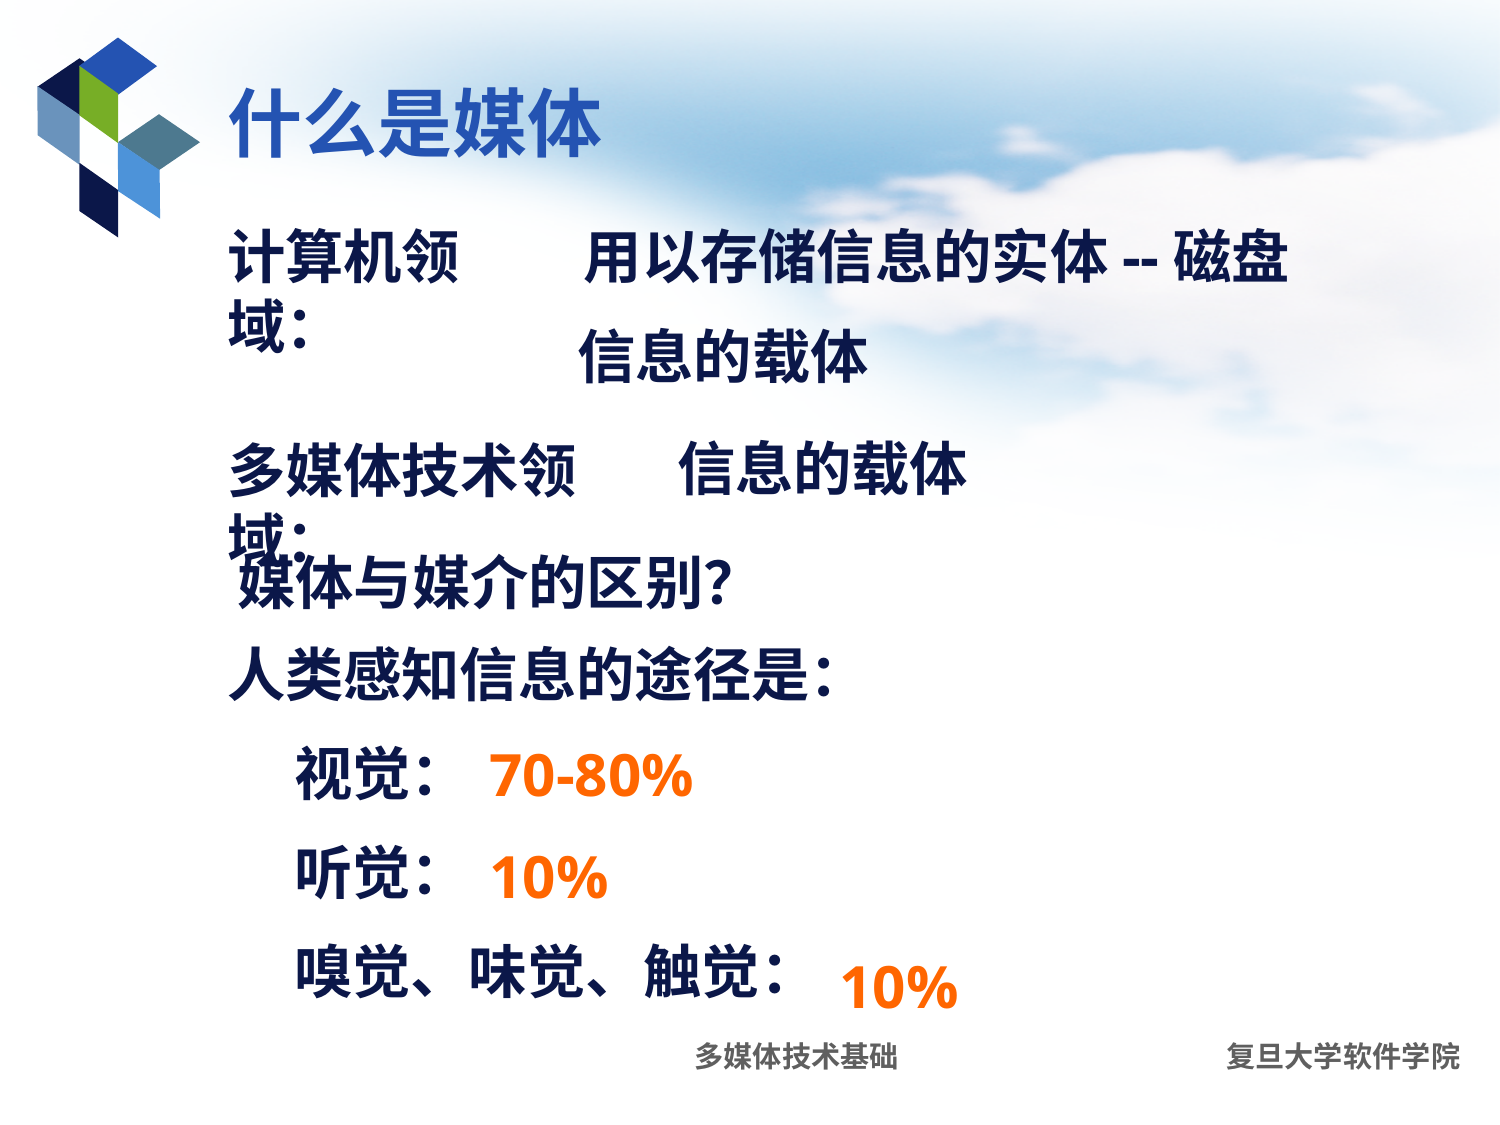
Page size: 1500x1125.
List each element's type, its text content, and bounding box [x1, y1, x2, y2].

text_box 70-80% [474, 730, 838, 816]
picture [0, 0, 1500, 588]
title 什么是媒体 [212, 74, 1376, 168]
text_box 计算机领域： [212, 212, 563, 368]
text_box 多媒体技术领域： [212, 427, 688, 582]
text_box 用以存储信息的实体--磁盘 [549, 212, 1324, 298]
text_box 信息的载体 [662, 425, 1113, 510]
text_box 媒体与媒介的区别？ [222, 539, 961, 624]
text_box 10% [825, 942, 1025, 1028]
slide_number 多媒体技术基础 [563, 1031, 915, 1088]
text_box 10% [474, 832, 725, 918]
text_box 人类感知信息的途径是： 视觉： 听觉： 嗅觉、味觉、触觉： [212, 630, 975, 1013]
text_box 信息的载体 [562, 312, 1388, 398]
